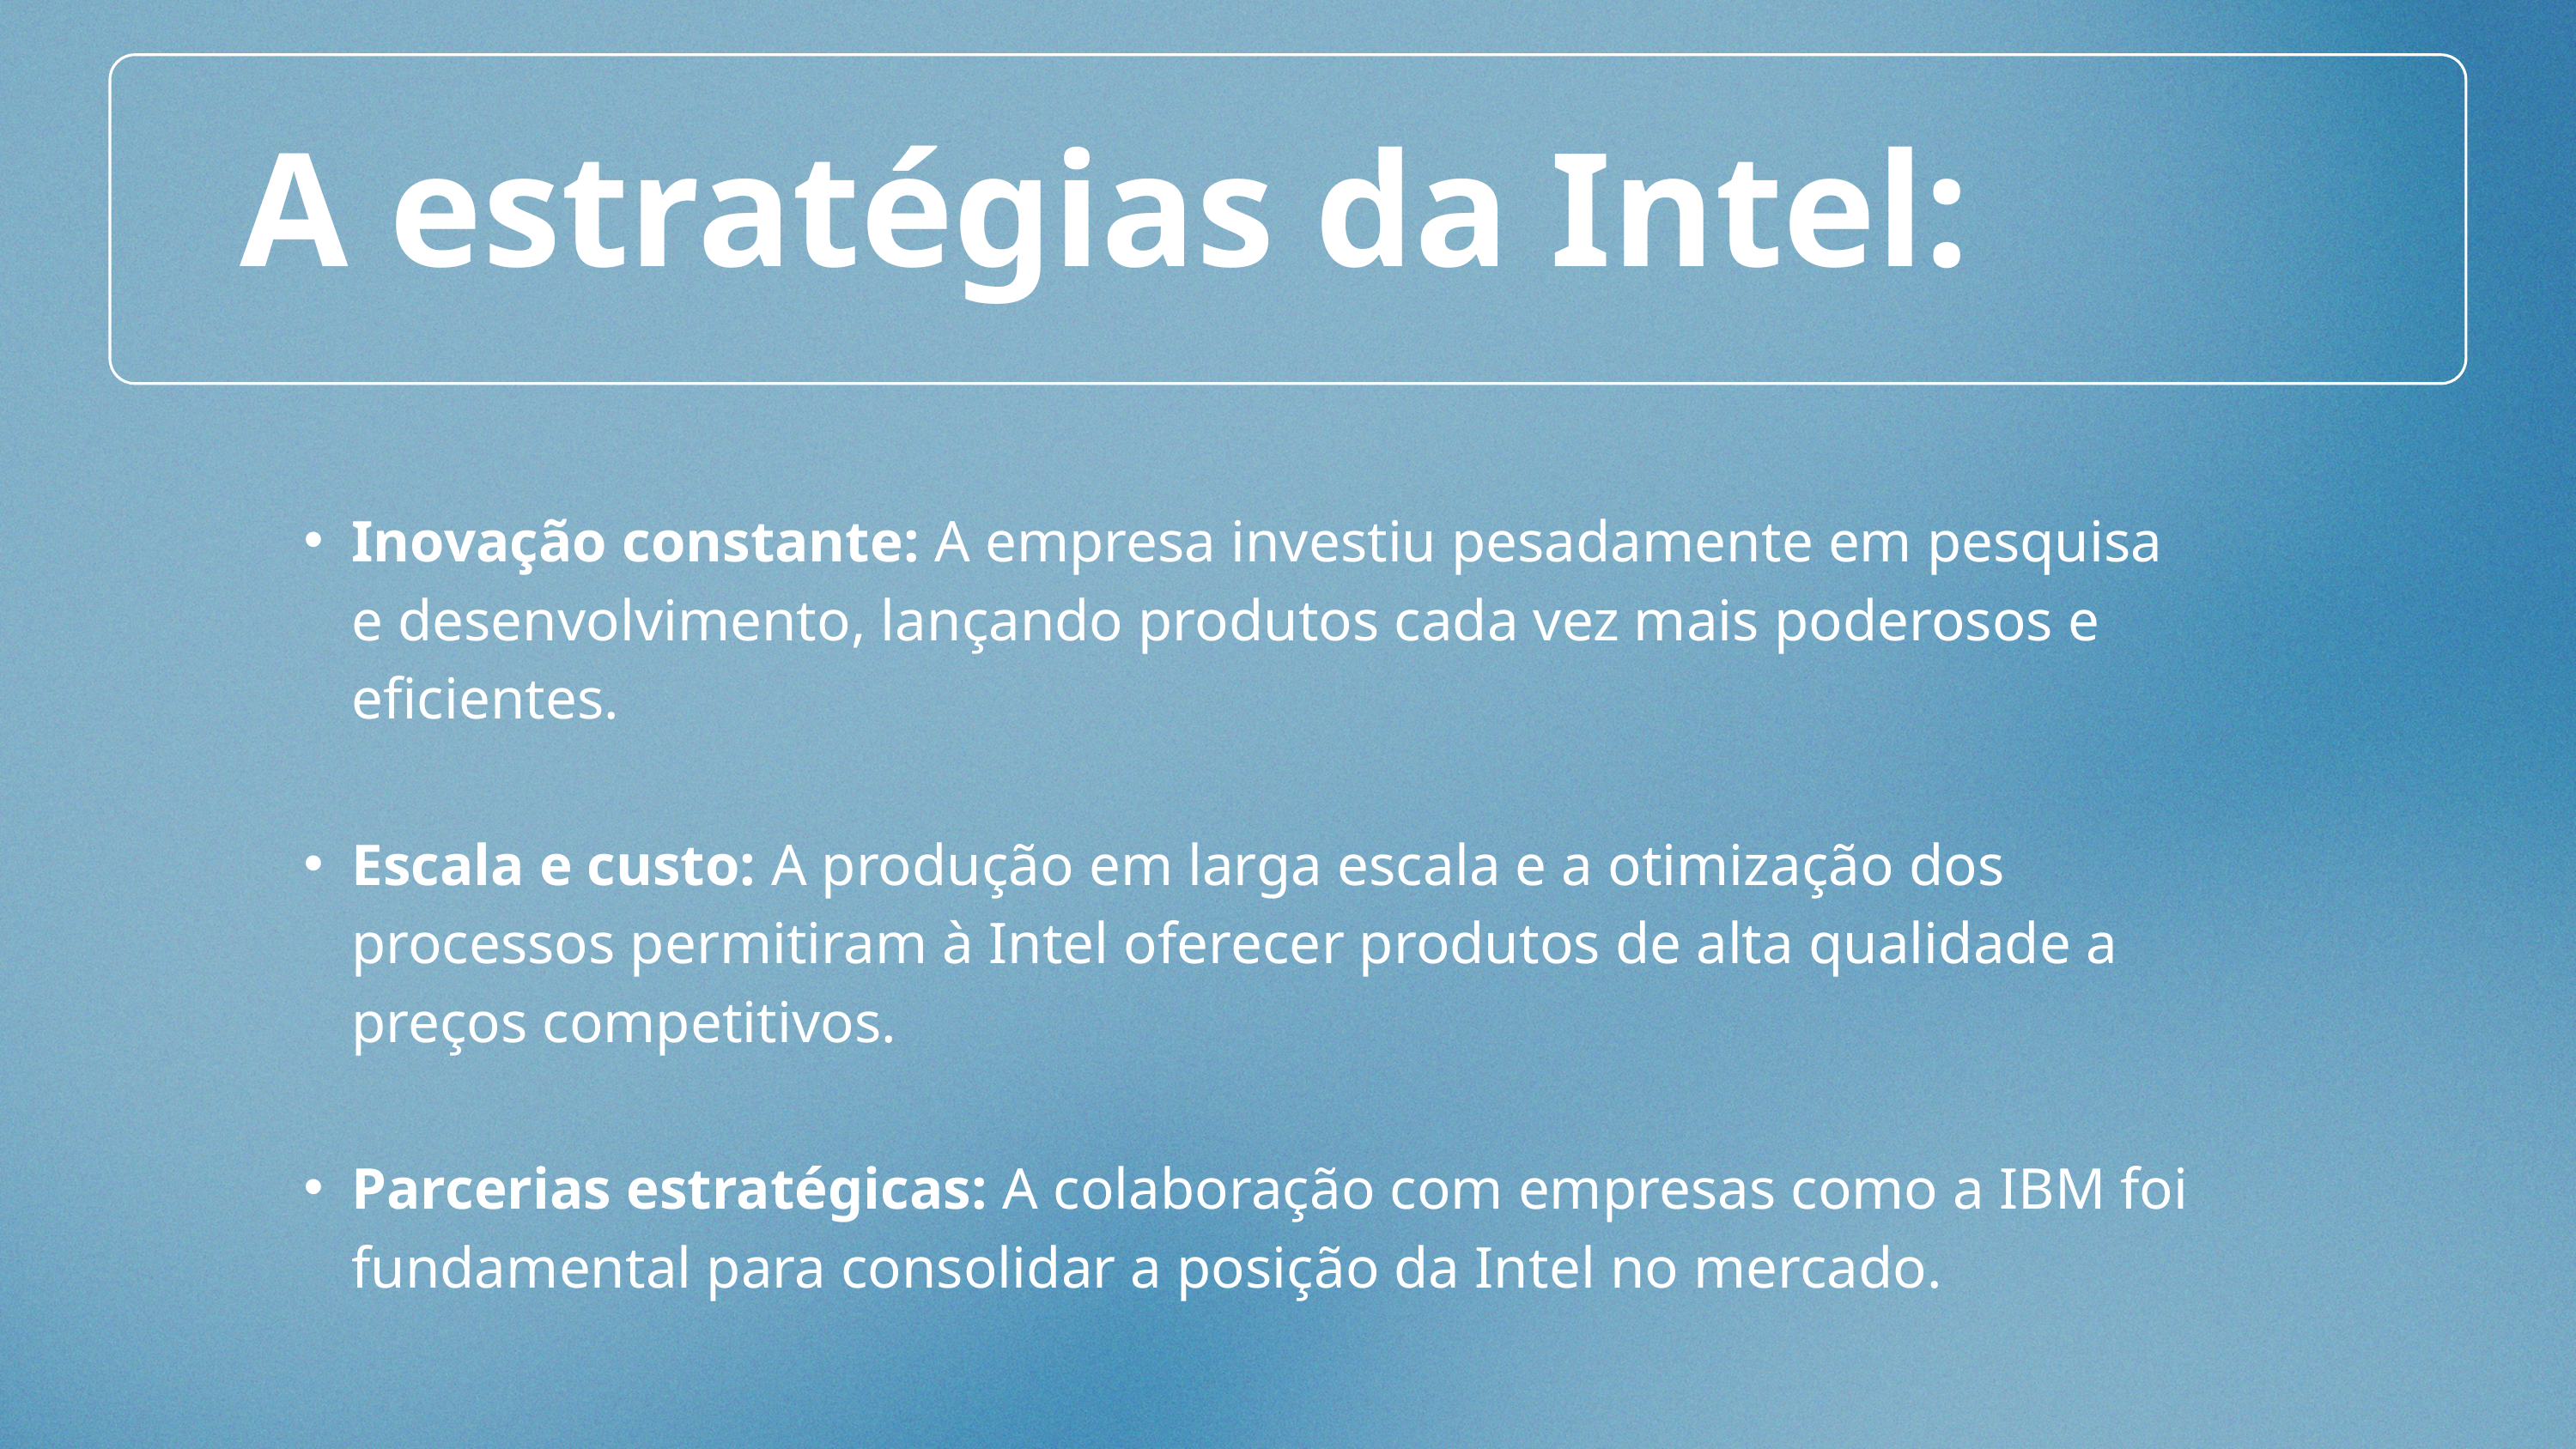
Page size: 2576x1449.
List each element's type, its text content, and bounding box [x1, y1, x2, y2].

text_box [0, 0, 2576, 1449]
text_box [109, 54, 2467, 384]
text_box Inovação constante: A empresa investiu pesadamente em pesquisa e desenvolvimento, lançando produtos cada vez mais poderosos e eficientes. [256, 494, 2201, 731]
text_box Parcerias estratégicas: A colaboração com empresas como a IBM foi fundamental para consolidar a posição da Intel no mercado. [256, 1141, 2201, 1300]
text_box Escala e custo: A produção em larga escala e a otimização dos processos permitiram à Intel oferecer produtos de alta qualidade a preços competitivos. [256, 817, 2201, 1054]
